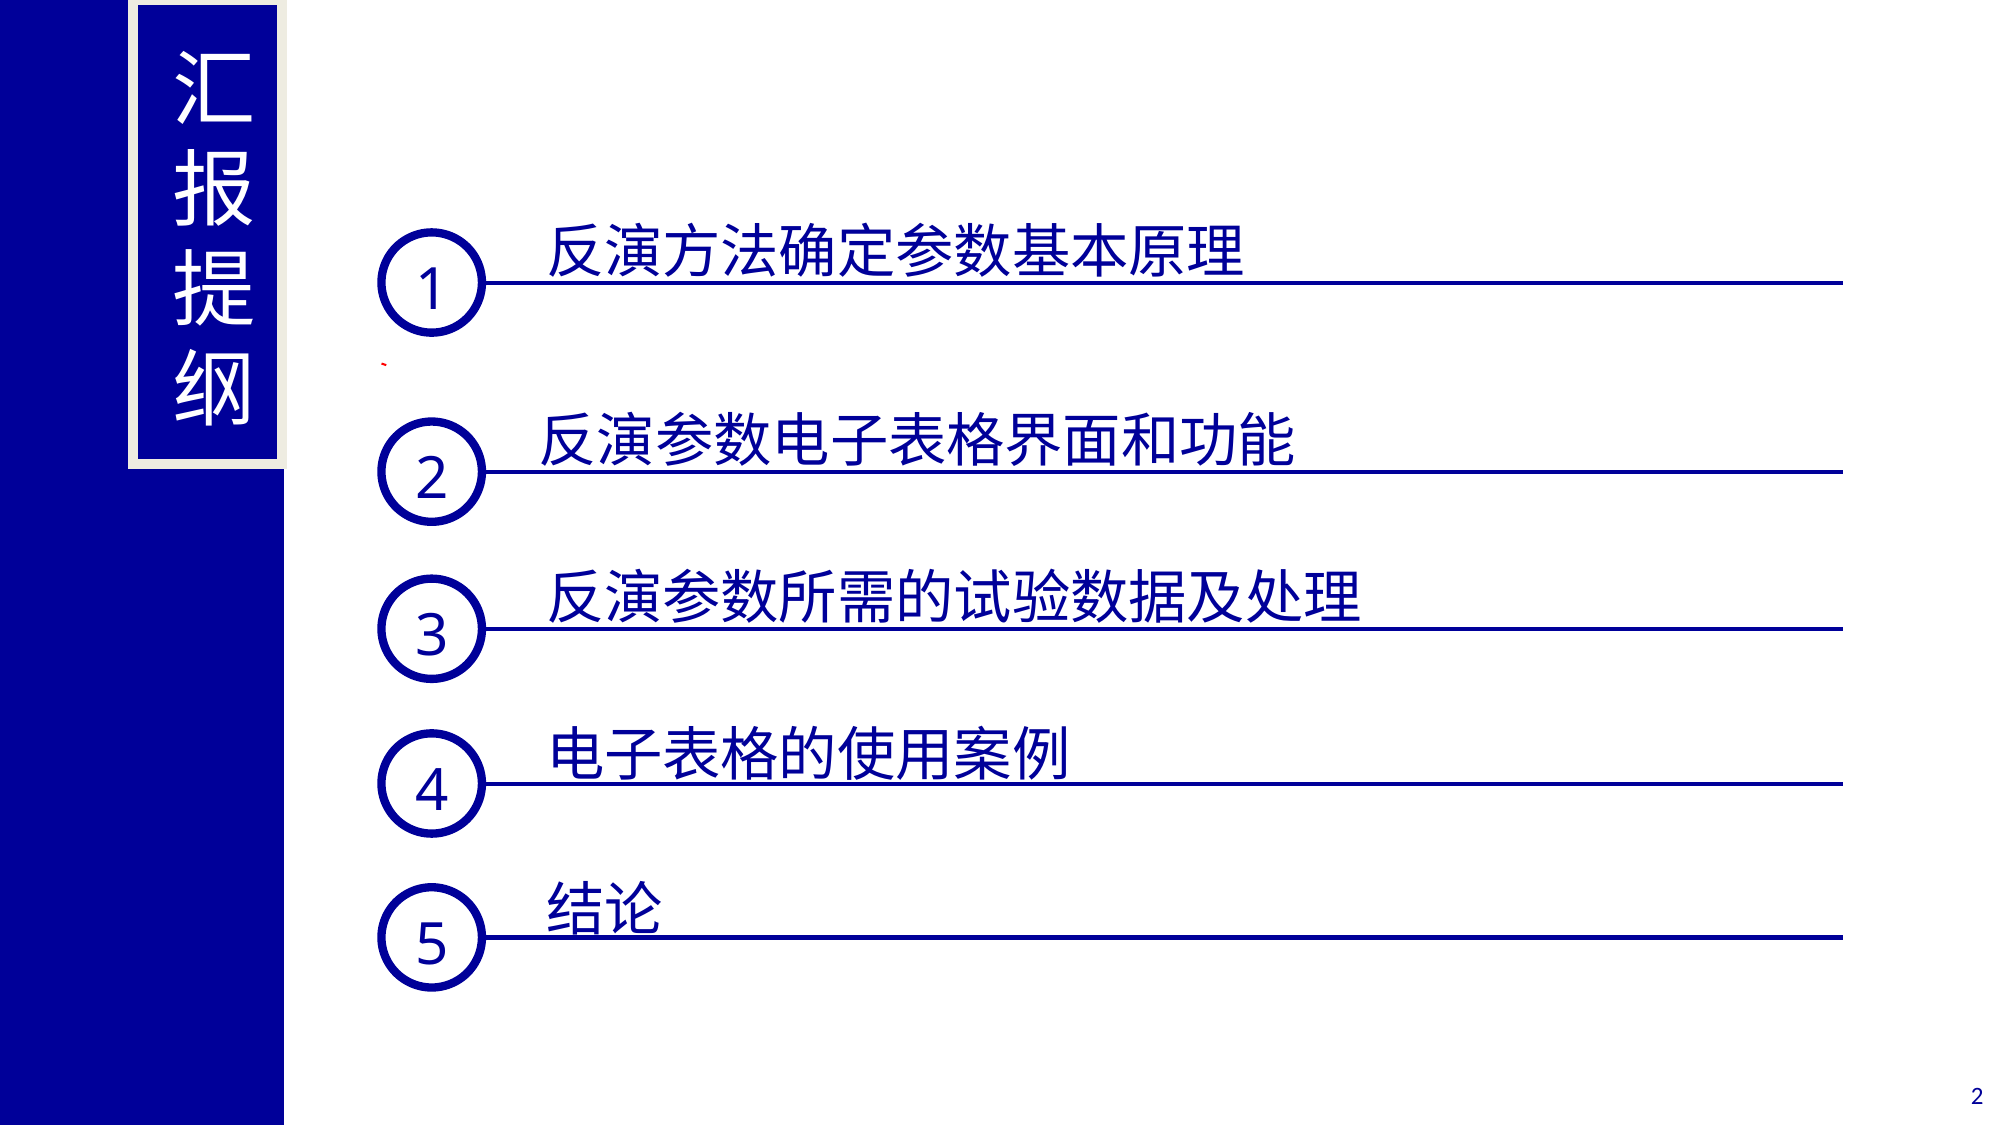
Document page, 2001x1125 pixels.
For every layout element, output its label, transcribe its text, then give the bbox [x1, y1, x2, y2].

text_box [381, 552, 1843, 679]
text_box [381, 206, 1843, 333]
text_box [381, 864, 1843, 988]
text_box [0, 0, 284, 1125]
slide_number 2 [1946, 1064, 1999, 1125]
text_box [132, 0, 283, 465]
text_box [381, 709, 1843, 834]
text_box 汇报提纲 [157, 29, 258, 444]
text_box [381, 395, 1843, 522]
